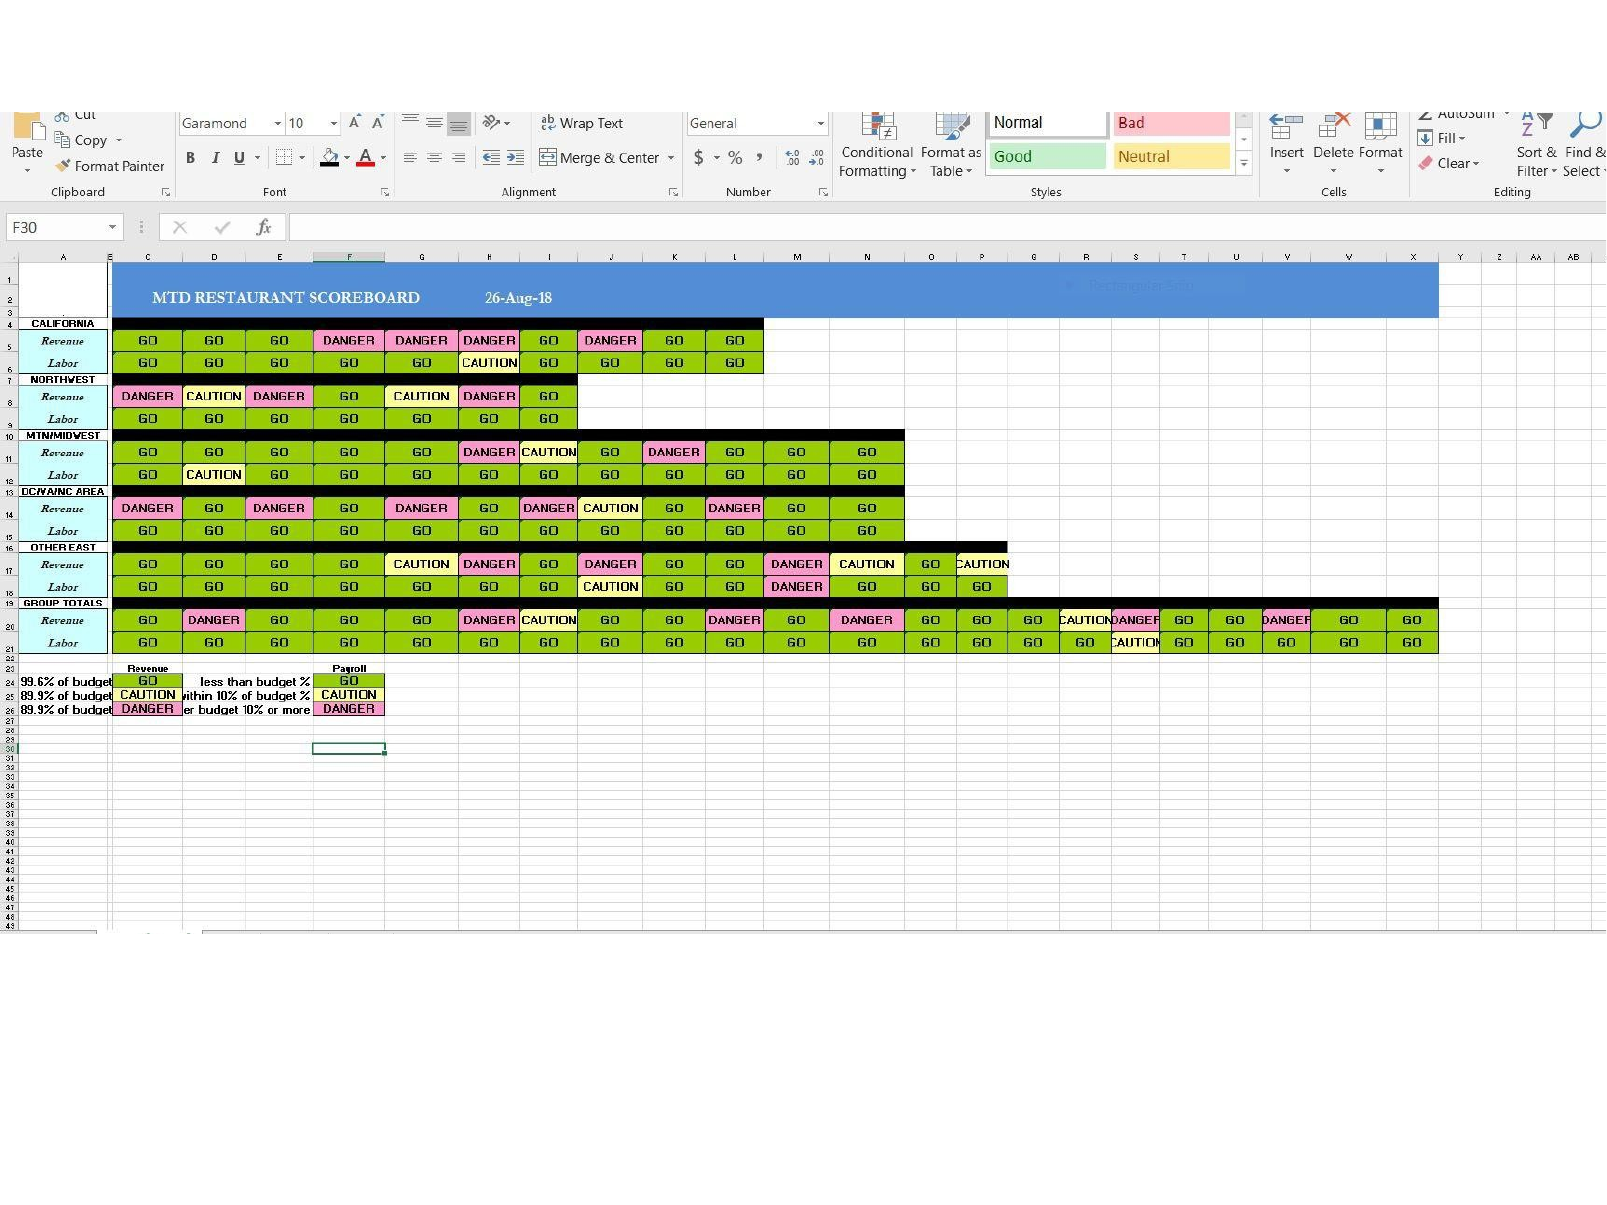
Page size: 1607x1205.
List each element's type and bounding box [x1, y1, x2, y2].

text_box [0, 112, 1607, 934]
